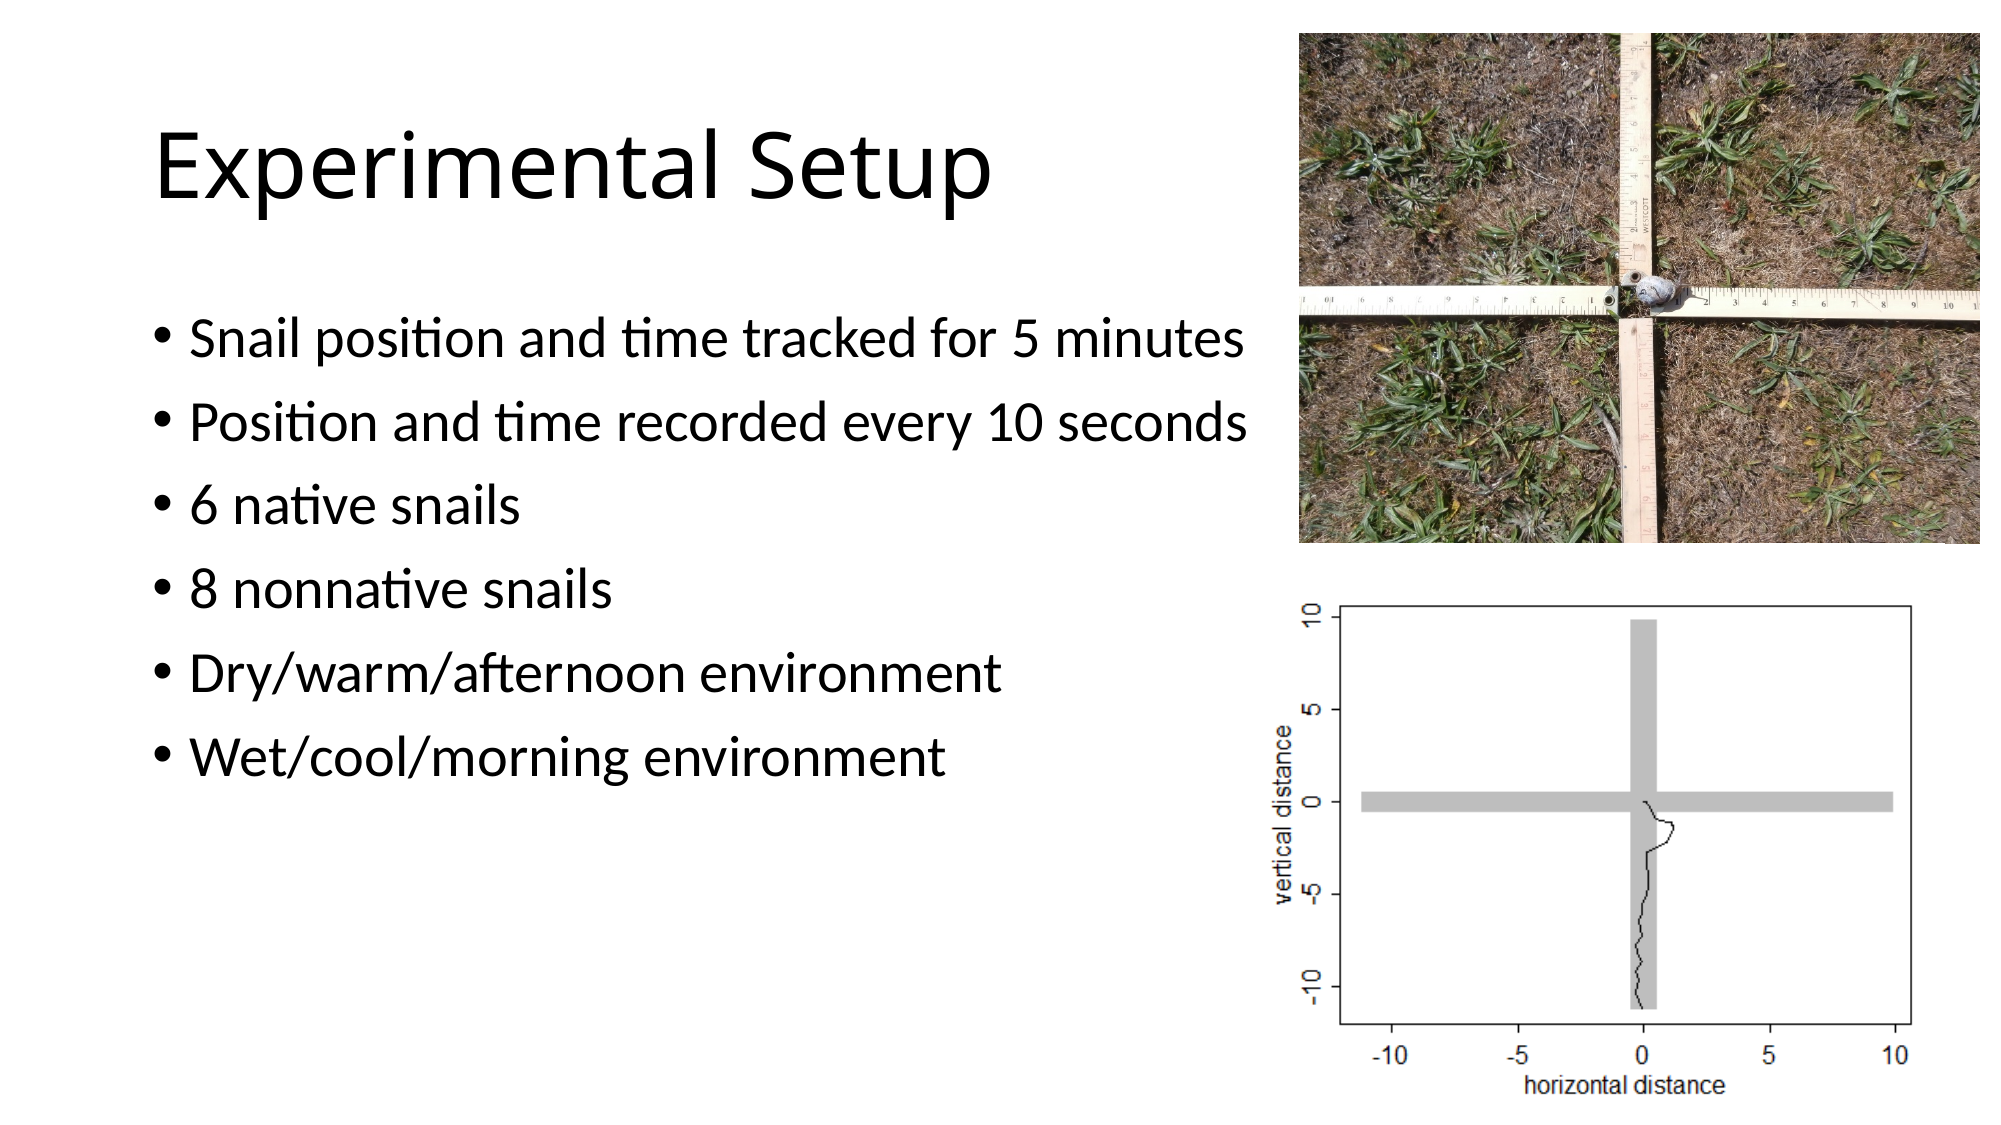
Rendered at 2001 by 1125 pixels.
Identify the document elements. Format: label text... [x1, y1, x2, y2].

picture [1263, 33, 1980, 1102]
title Experimental Setup [137, 59, 1299, 278]
list Snail position and time tracked for 5 minutes Position and time recorded every 10 seconds 6 native snails 8 nonnative snails Dry/warm/afternoon environment Wet/cool/morning environment [137, 299, 1299, 1014]
